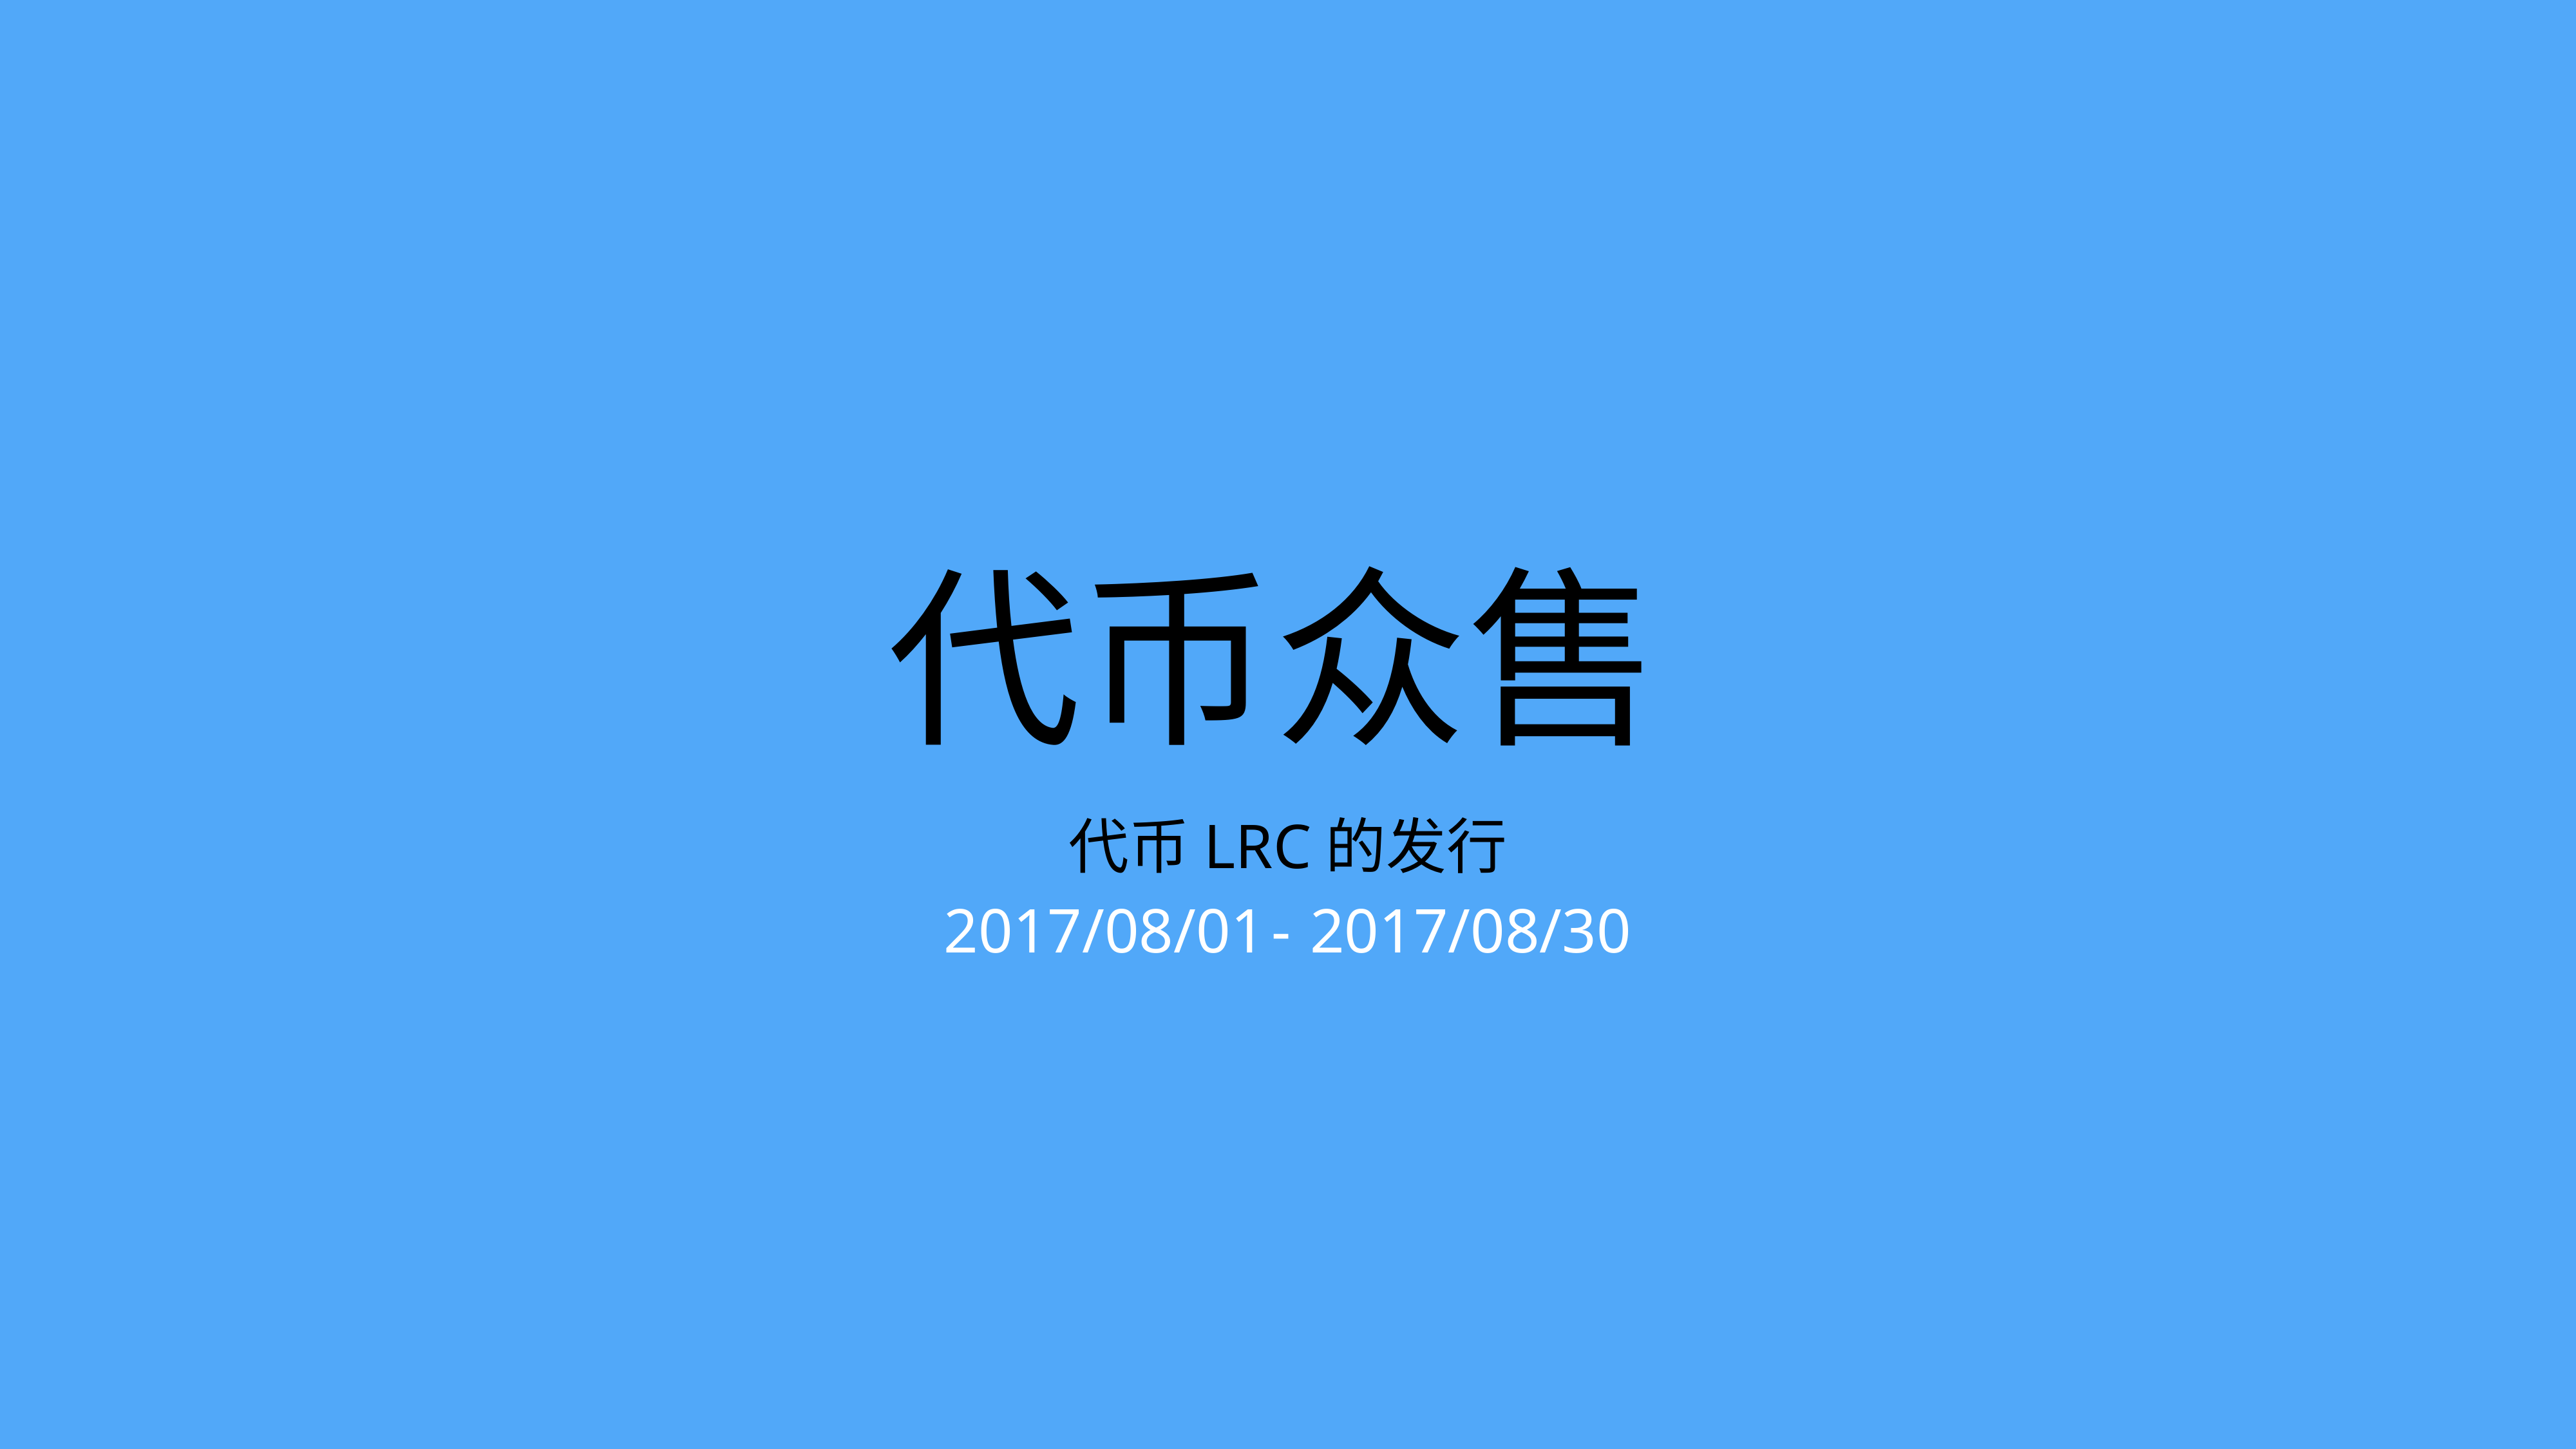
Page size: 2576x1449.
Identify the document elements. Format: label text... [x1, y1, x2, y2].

text_box 2017/08/30 [1302, 884, 1640, 972]
text_box 2017/08/01 [936, 884, 1264, 972]
text_box - [1264, 884, 1299, 972]
text_box 代币众售 [880, 529, 1669, 777]
text_box 代币LRC的发行 [1061, 800, 1515, 888]
